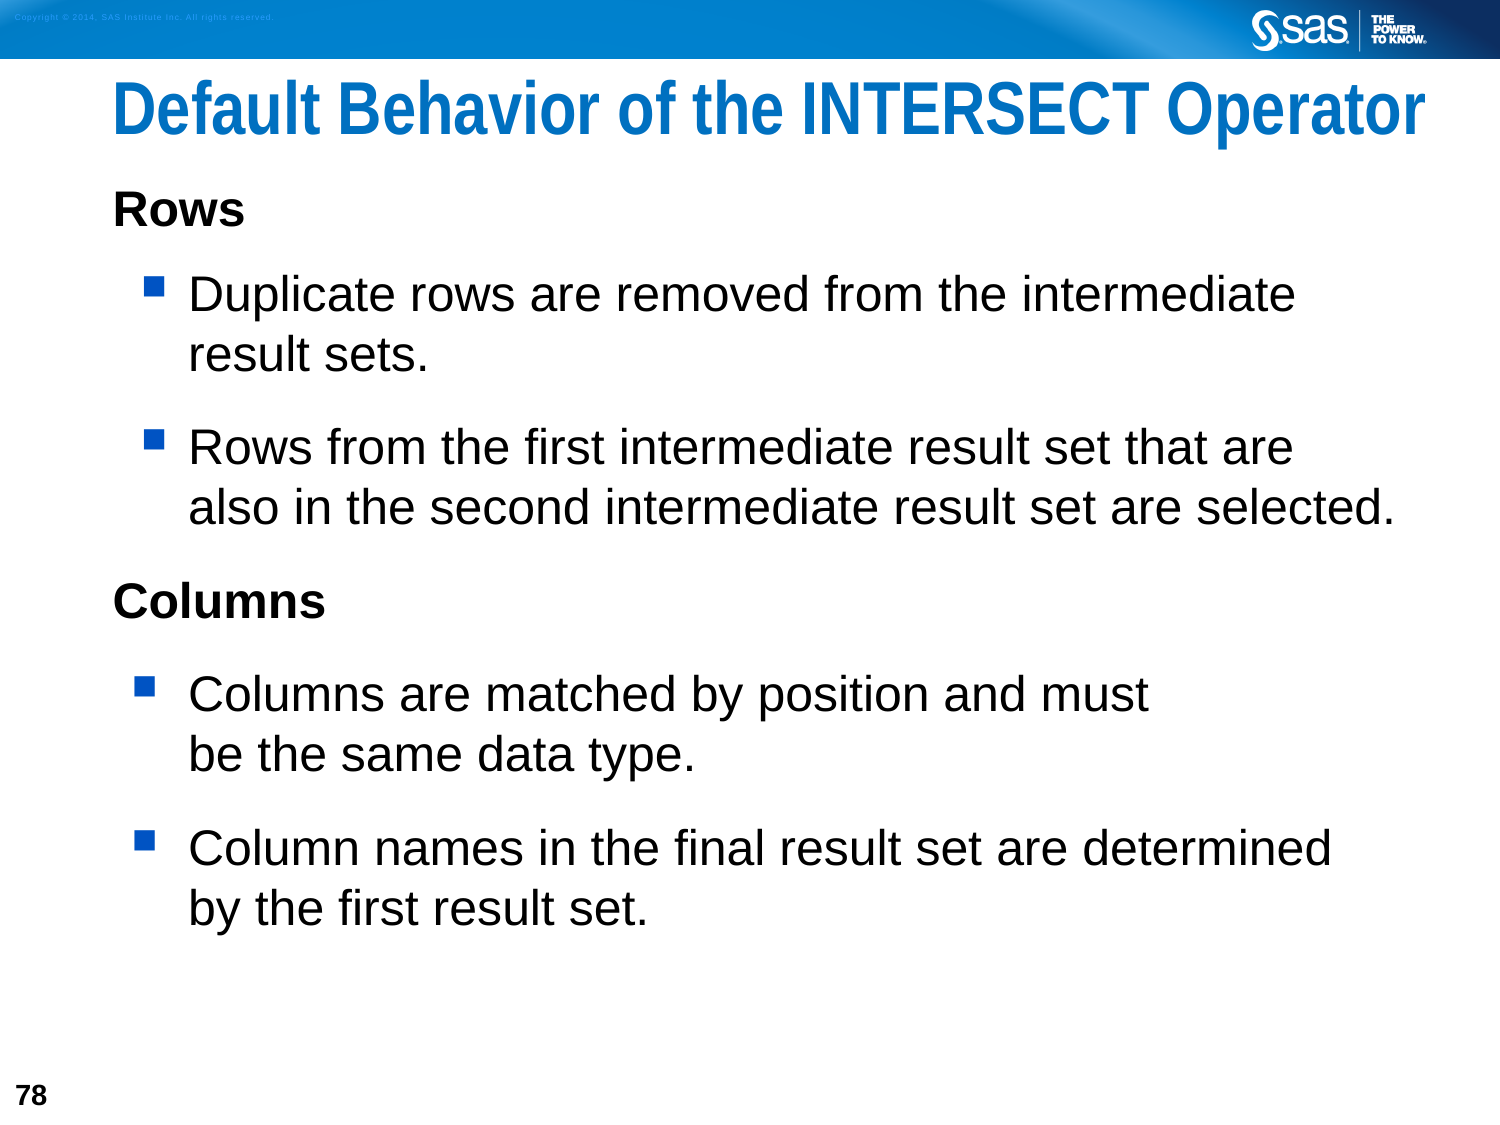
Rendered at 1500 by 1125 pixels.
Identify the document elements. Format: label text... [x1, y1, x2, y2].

picture [0, 0, 1500, 59]
list Rows Duplicate rows are removed from the intermediate result sets. Rows from the first intermediate result set that are also in the second intermediate result set are selected. Columns Columns are matched by position and must be the same data type. Column names in the final result set are determined by the first result set. [112, 176, 1400, 876]
title Default Behavior of the INTERSECT Operator [112, 75, 1500, 187]
